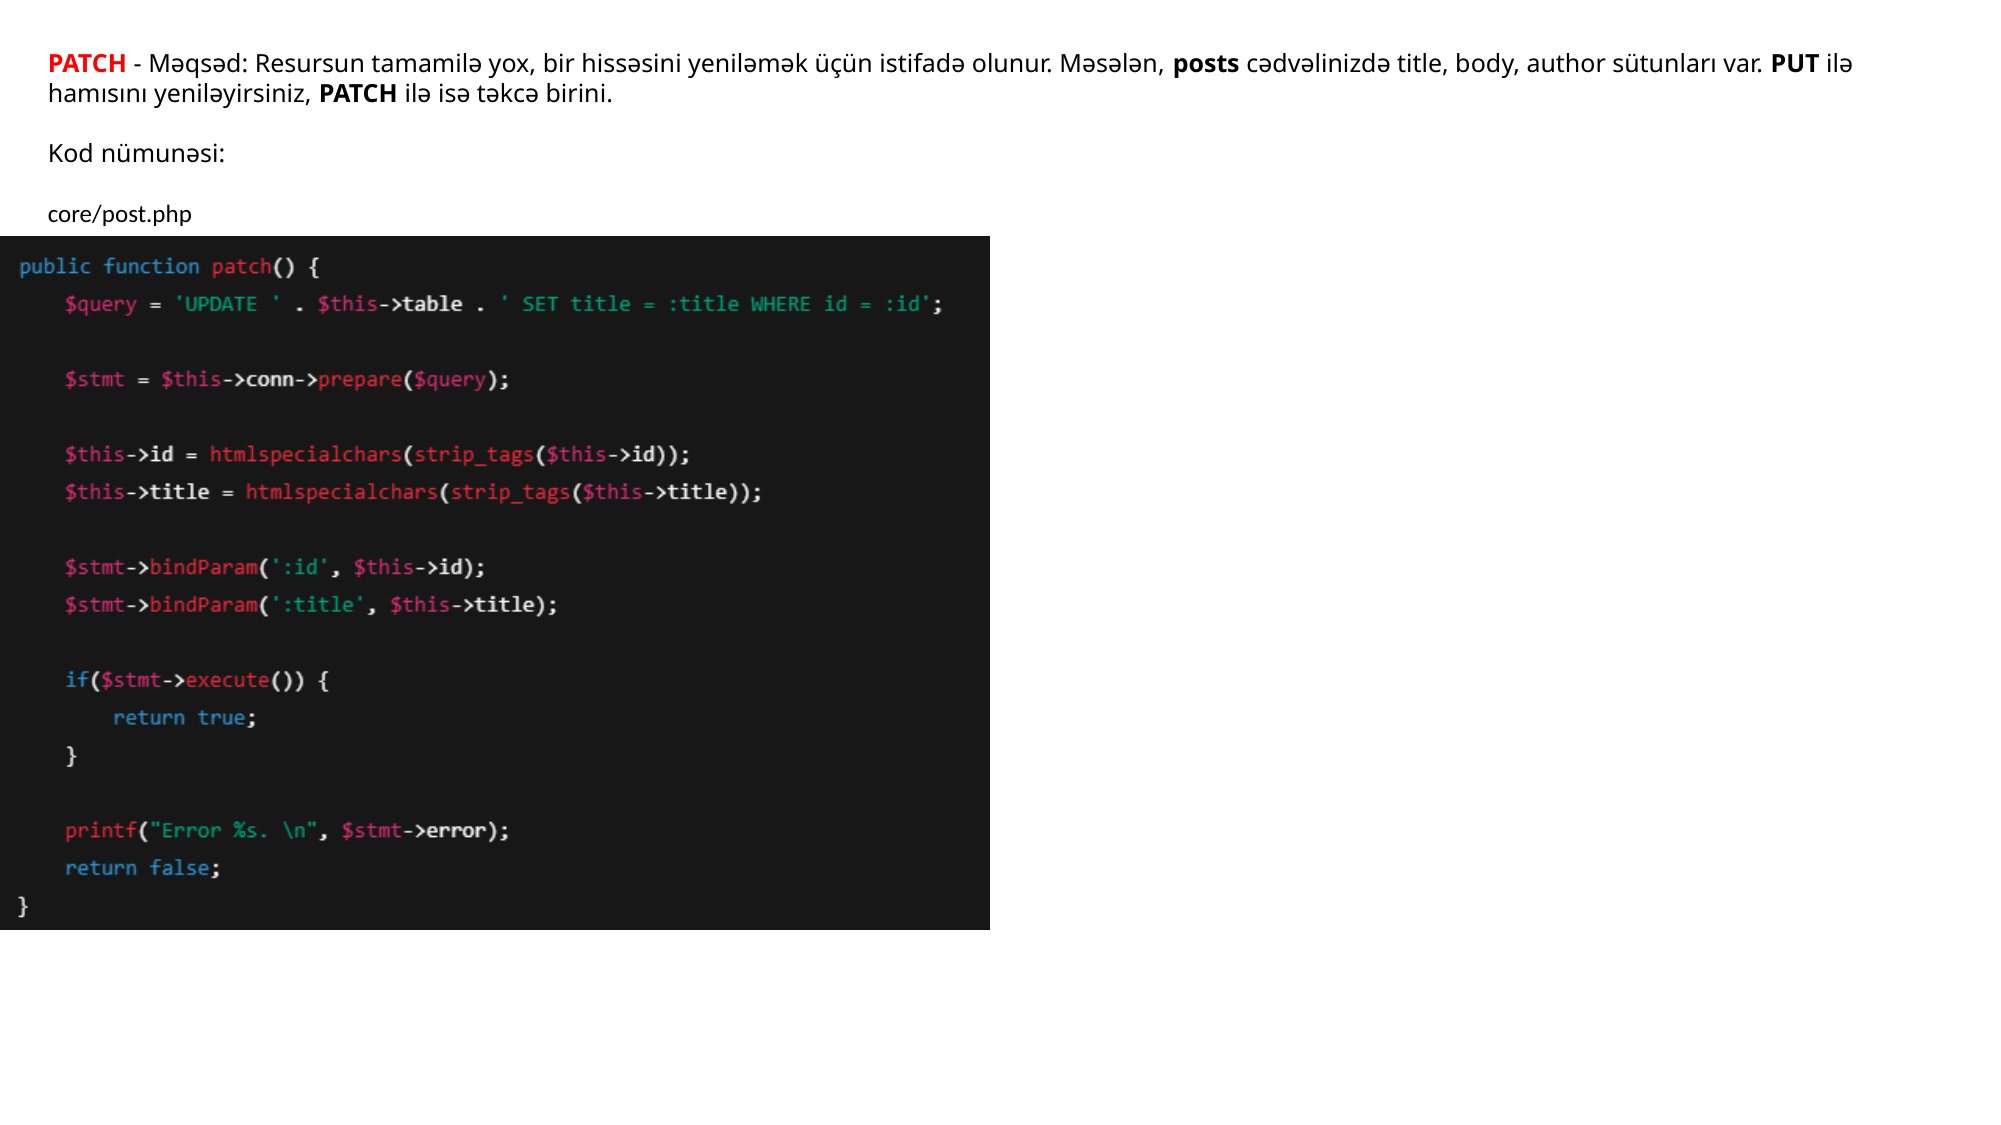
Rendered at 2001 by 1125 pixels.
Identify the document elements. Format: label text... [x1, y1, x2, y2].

picture [0, 236, 990, 930]
text_box PATCH - Məqsəd: Resursun tamamilə yox, bir hissəsini yeniləmək üçün istifadə olunur. Məsələn, posts cədvəlinizdə title, body, author sütunları var. PUT ilə hamısını yeniləyirsiniz, PATCH ilə isə təkcə birini. Kod nümunəsi: core/post.php [33, 40, 1973, 235]
